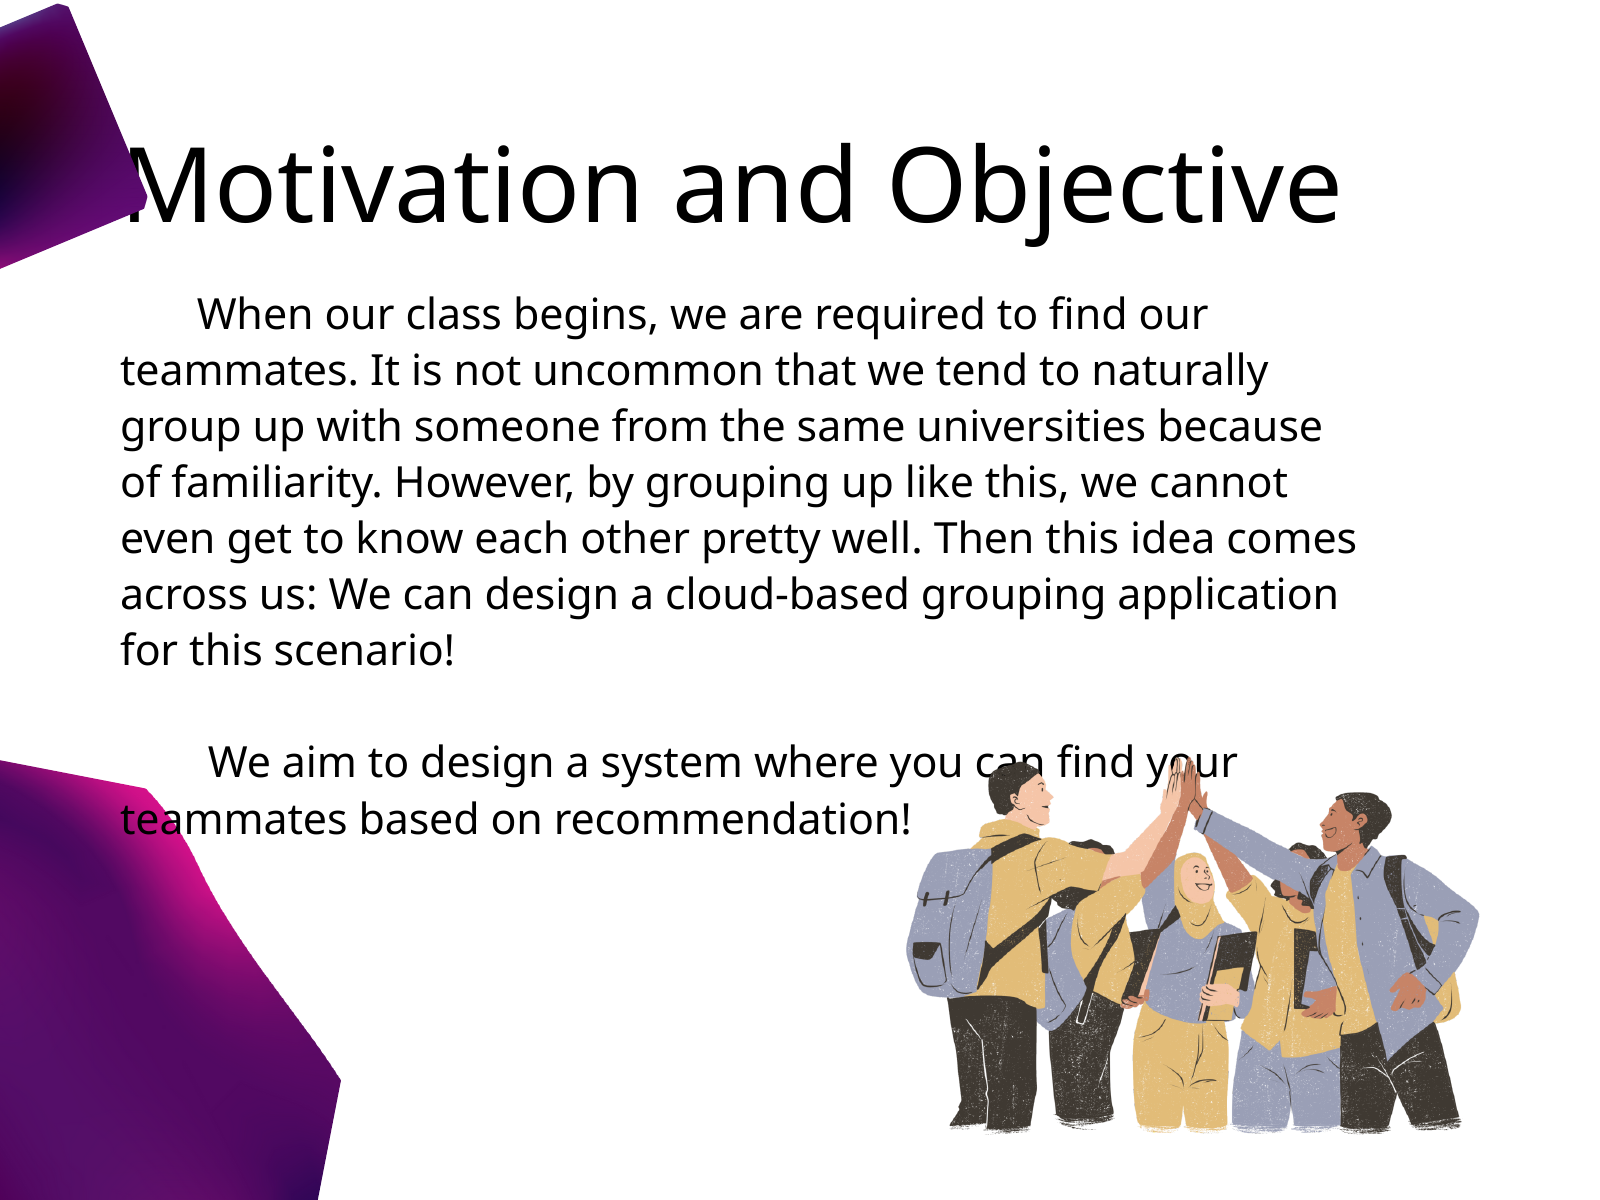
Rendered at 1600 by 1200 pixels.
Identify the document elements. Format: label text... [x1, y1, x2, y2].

text_box [0, 760, 377, 1200]
text_box Motivation and Objective [119, 120, 1351, 243]
text_box [905, 756, 1480, 1135]
text_box When our class begins, we are required to find our teammates. It is not uncommon that we tend to naturally group up with someone from the same universities because of familiarity. However, by grouping up like this, we cannot even get to know each other pretty well. Then this idea comes across us: We can design a cloud-based grouping application for this scenario! We aim to design a system where you can find your teammates based on recommendation! [119, 281, 1371, 899]
text_box [0, 0, 152, 269]
